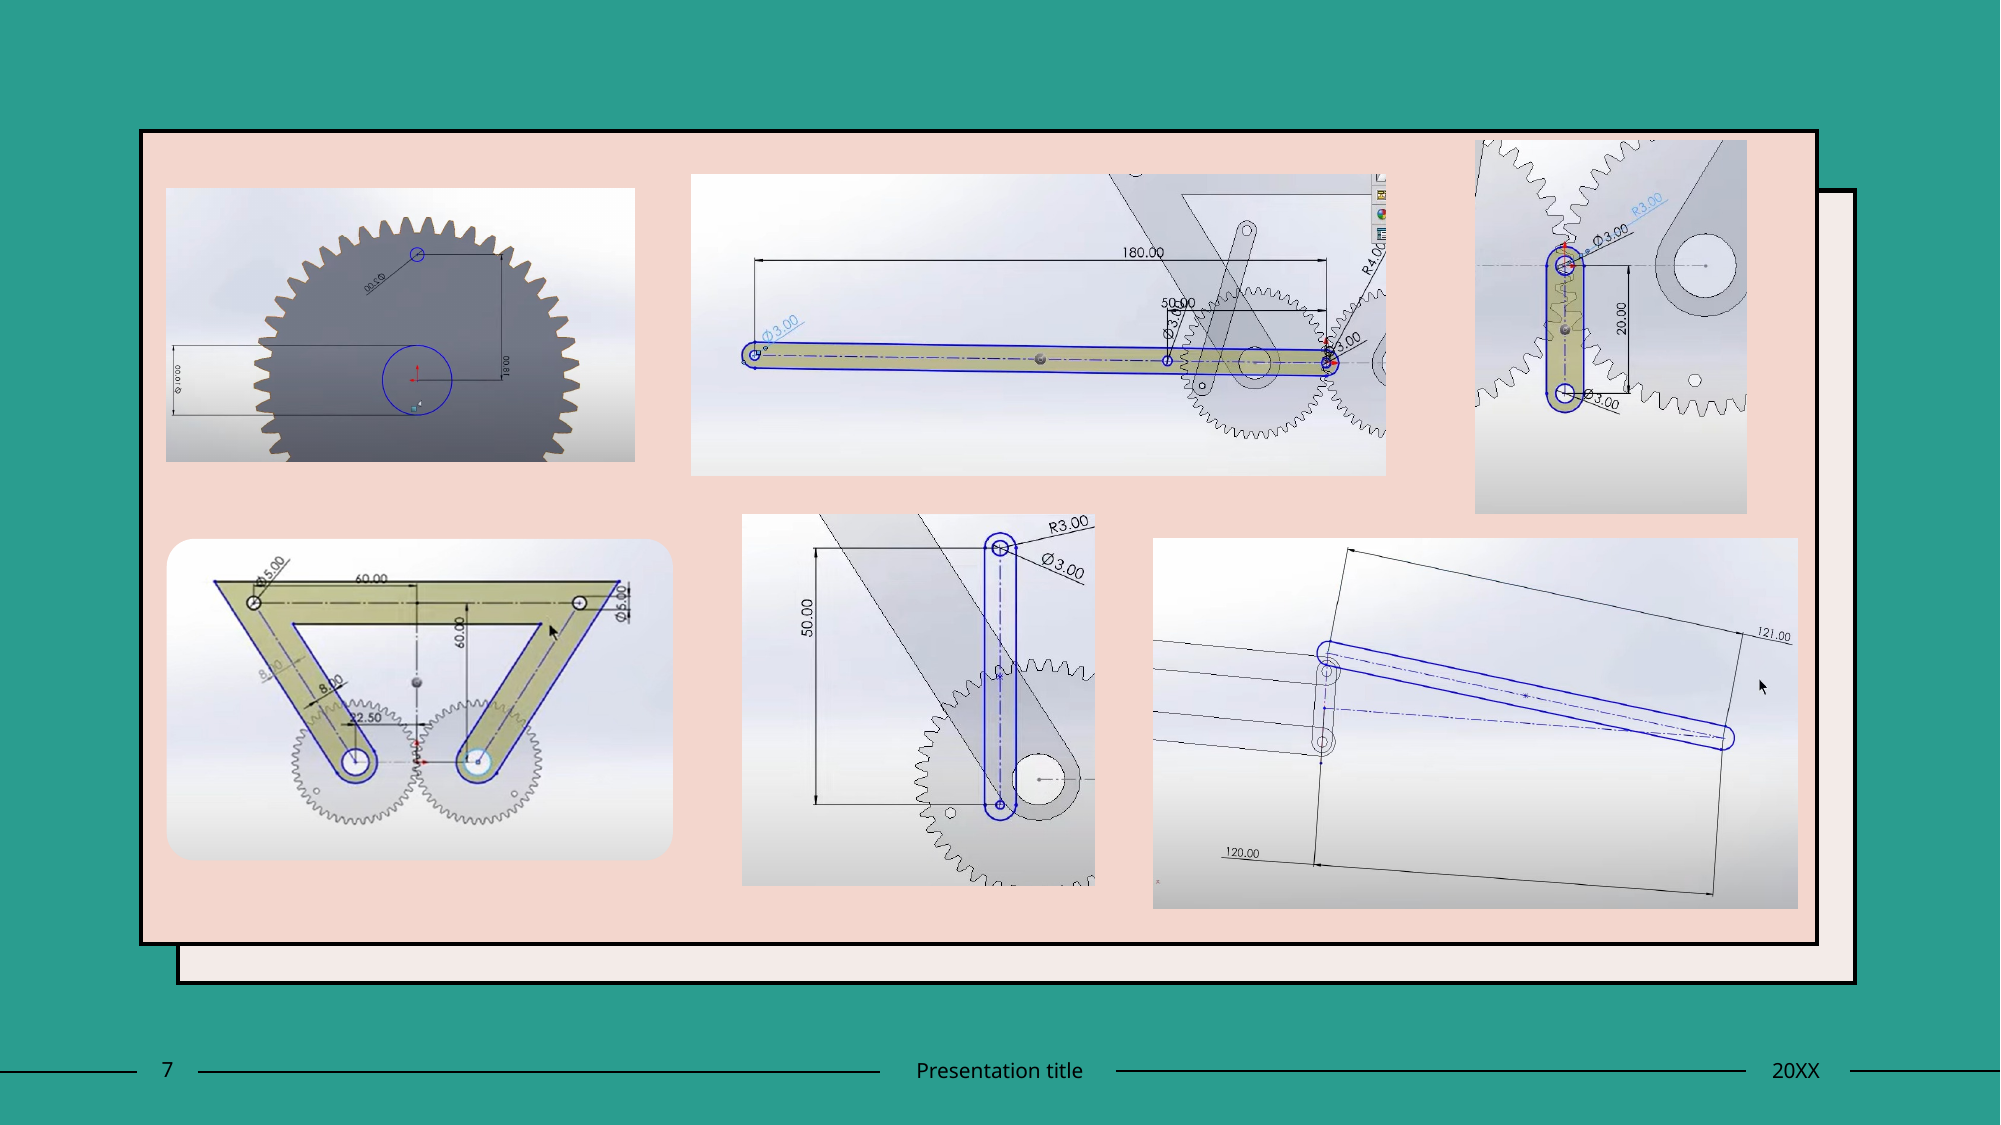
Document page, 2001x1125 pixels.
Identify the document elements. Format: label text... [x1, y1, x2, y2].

footer Presentation title [879, 1050, 1120, 1091]
picture [166, 188, 635, 463]
slide_number 7 [137, 1050, 198, 1091]
picture [166, 538, 673, 861]
slide_number 20XX [1743, 1050, 1849, 1091]
picture [742, 514, 1095, 886]
picture [1475, 140, 1747, 514]
picture [691, 174, 1386, 477]
picture [1153, 538, 1798, 910]
